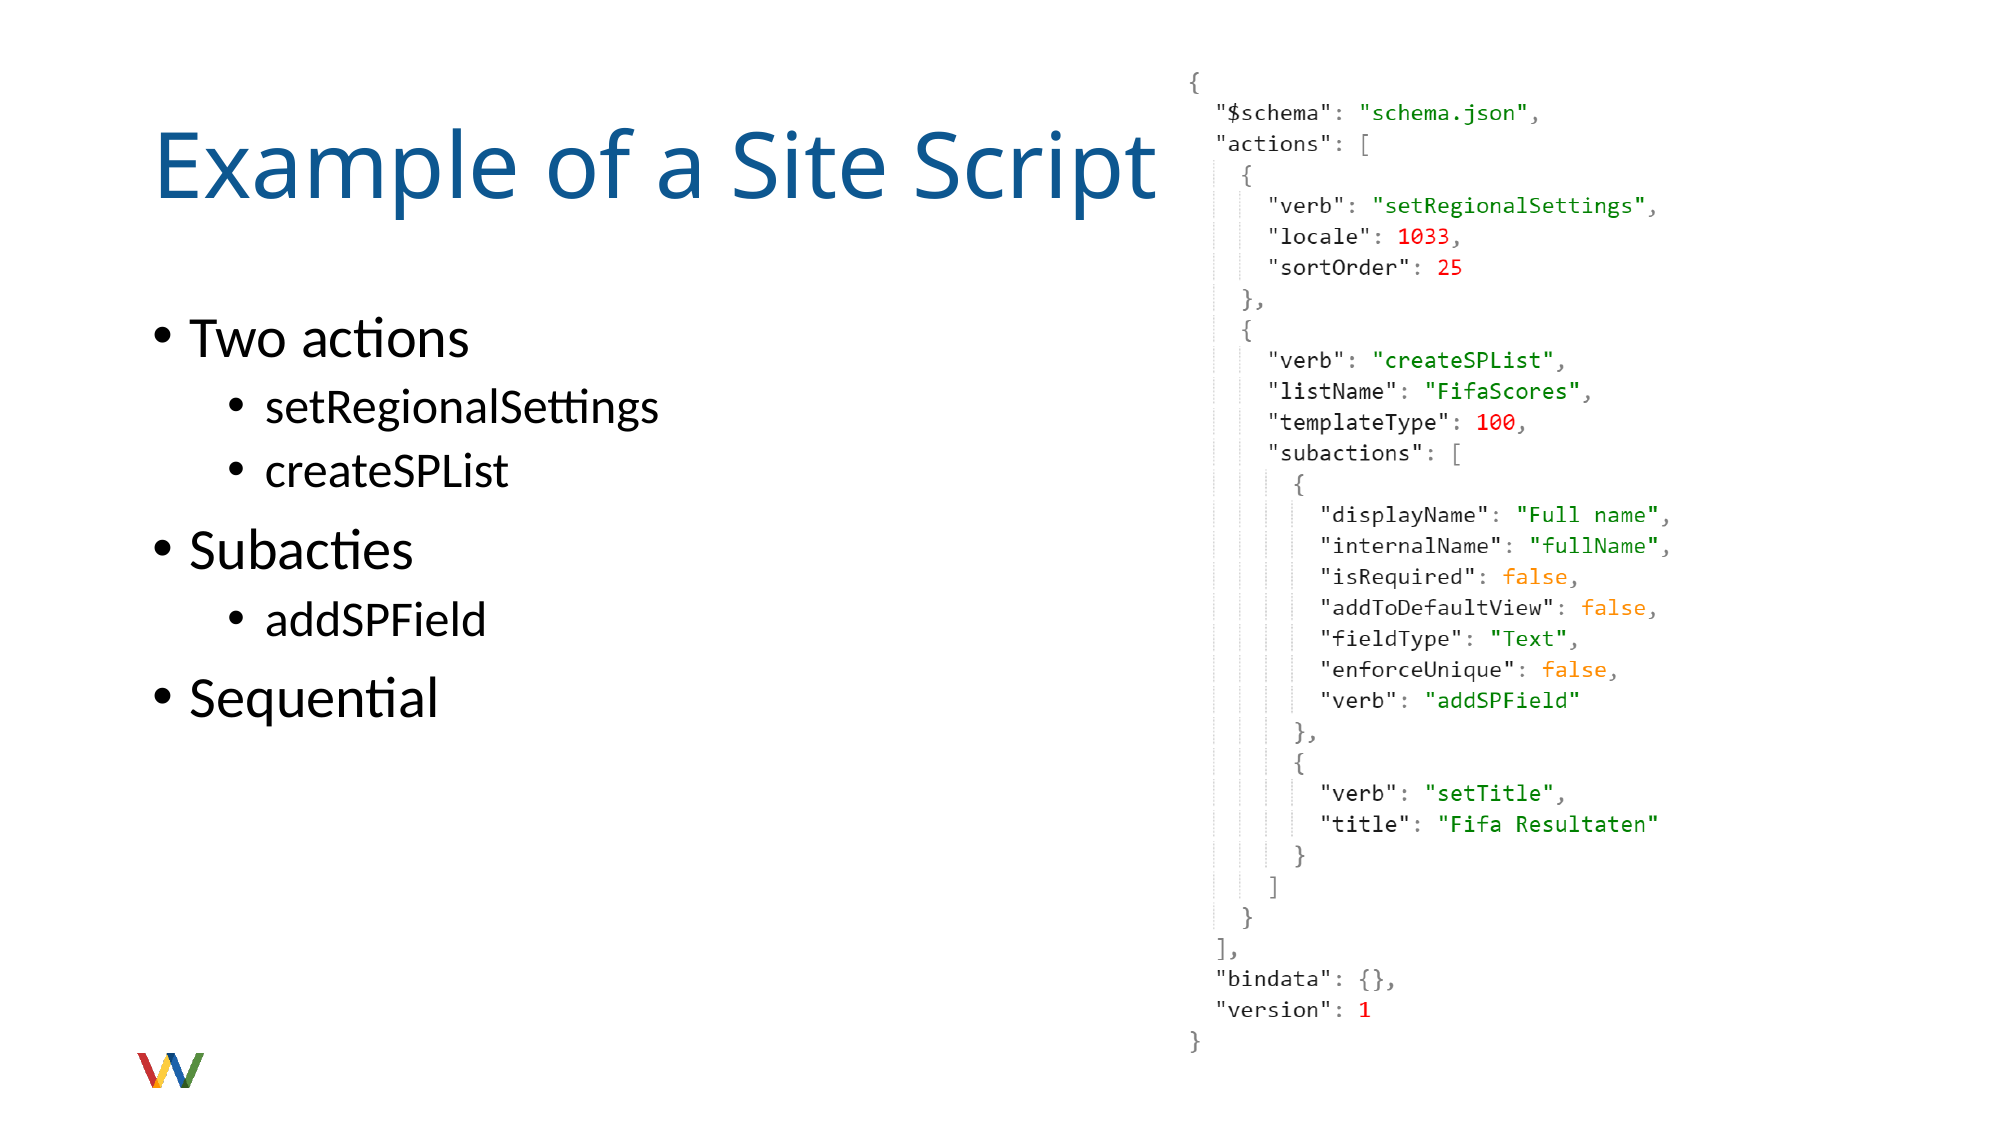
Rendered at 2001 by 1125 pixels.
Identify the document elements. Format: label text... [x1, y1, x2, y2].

title Example of a Site Script [137, 59, 1863, 278]
picture [1183, 67, 1771, 1060]
picture [137, 1053, 204, 1088]
list Two actions setRegionalSettings createSPList Subacties addSPField Sequential [137, 299, 975, 1014]
